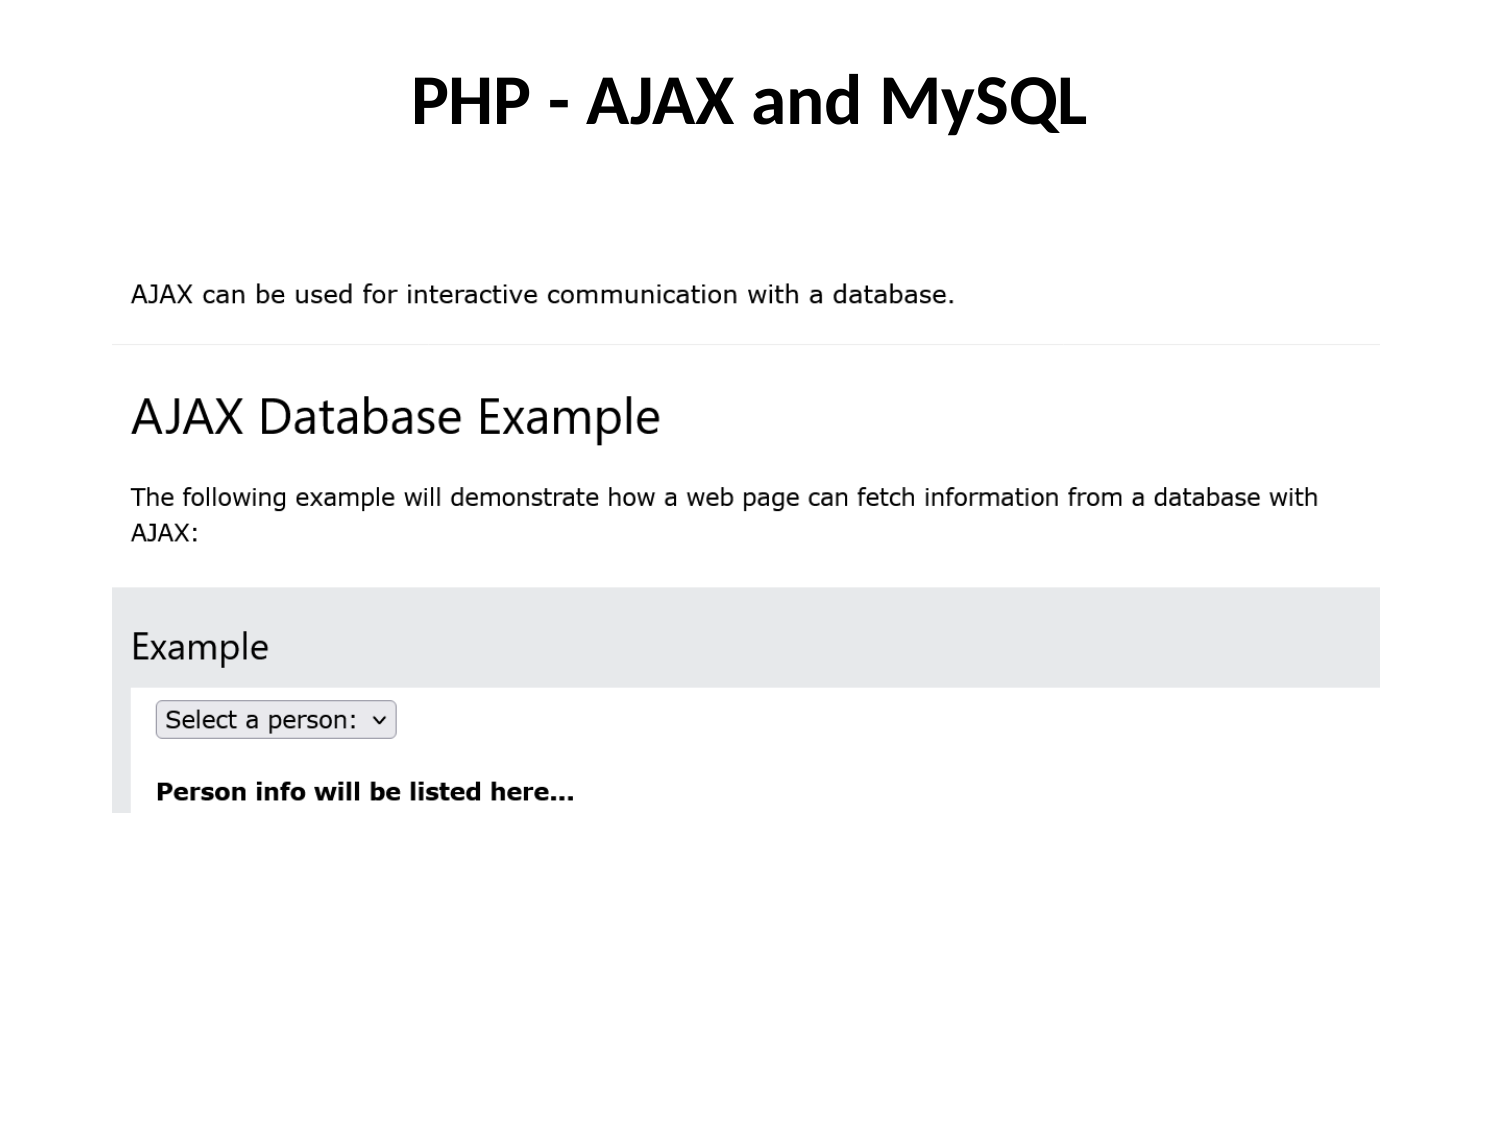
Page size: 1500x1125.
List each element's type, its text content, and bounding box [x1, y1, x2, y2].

title PHP - AJAX and MySQL [75, 45, 1425, 233]
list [112, 249, 1380, 813]
